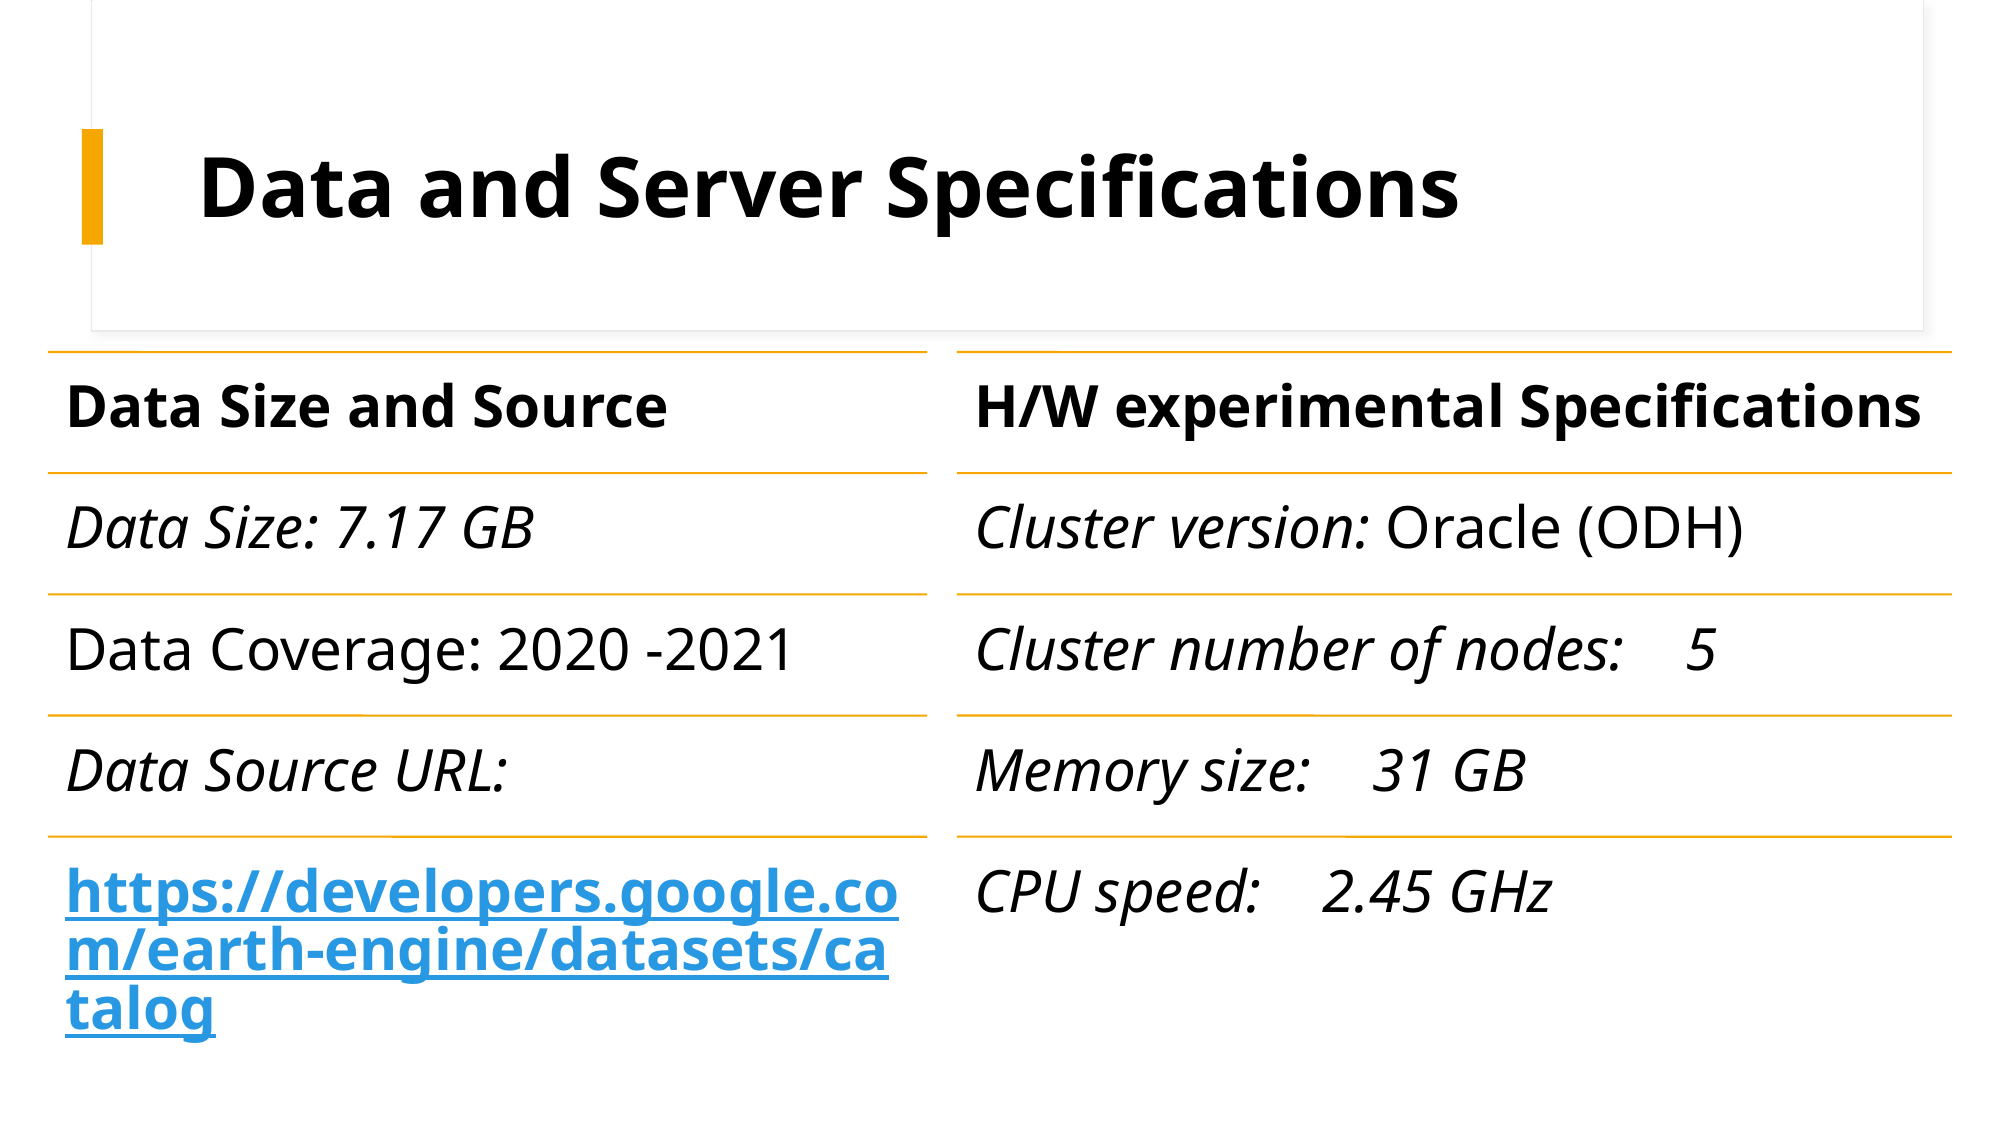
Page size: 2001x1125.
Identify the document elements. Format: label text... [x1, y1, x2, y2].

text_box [956, 351, 1952, 958]
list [47, 351, 928, 958]
title Data and Server Specifications [183, 90, 1851, 284]
